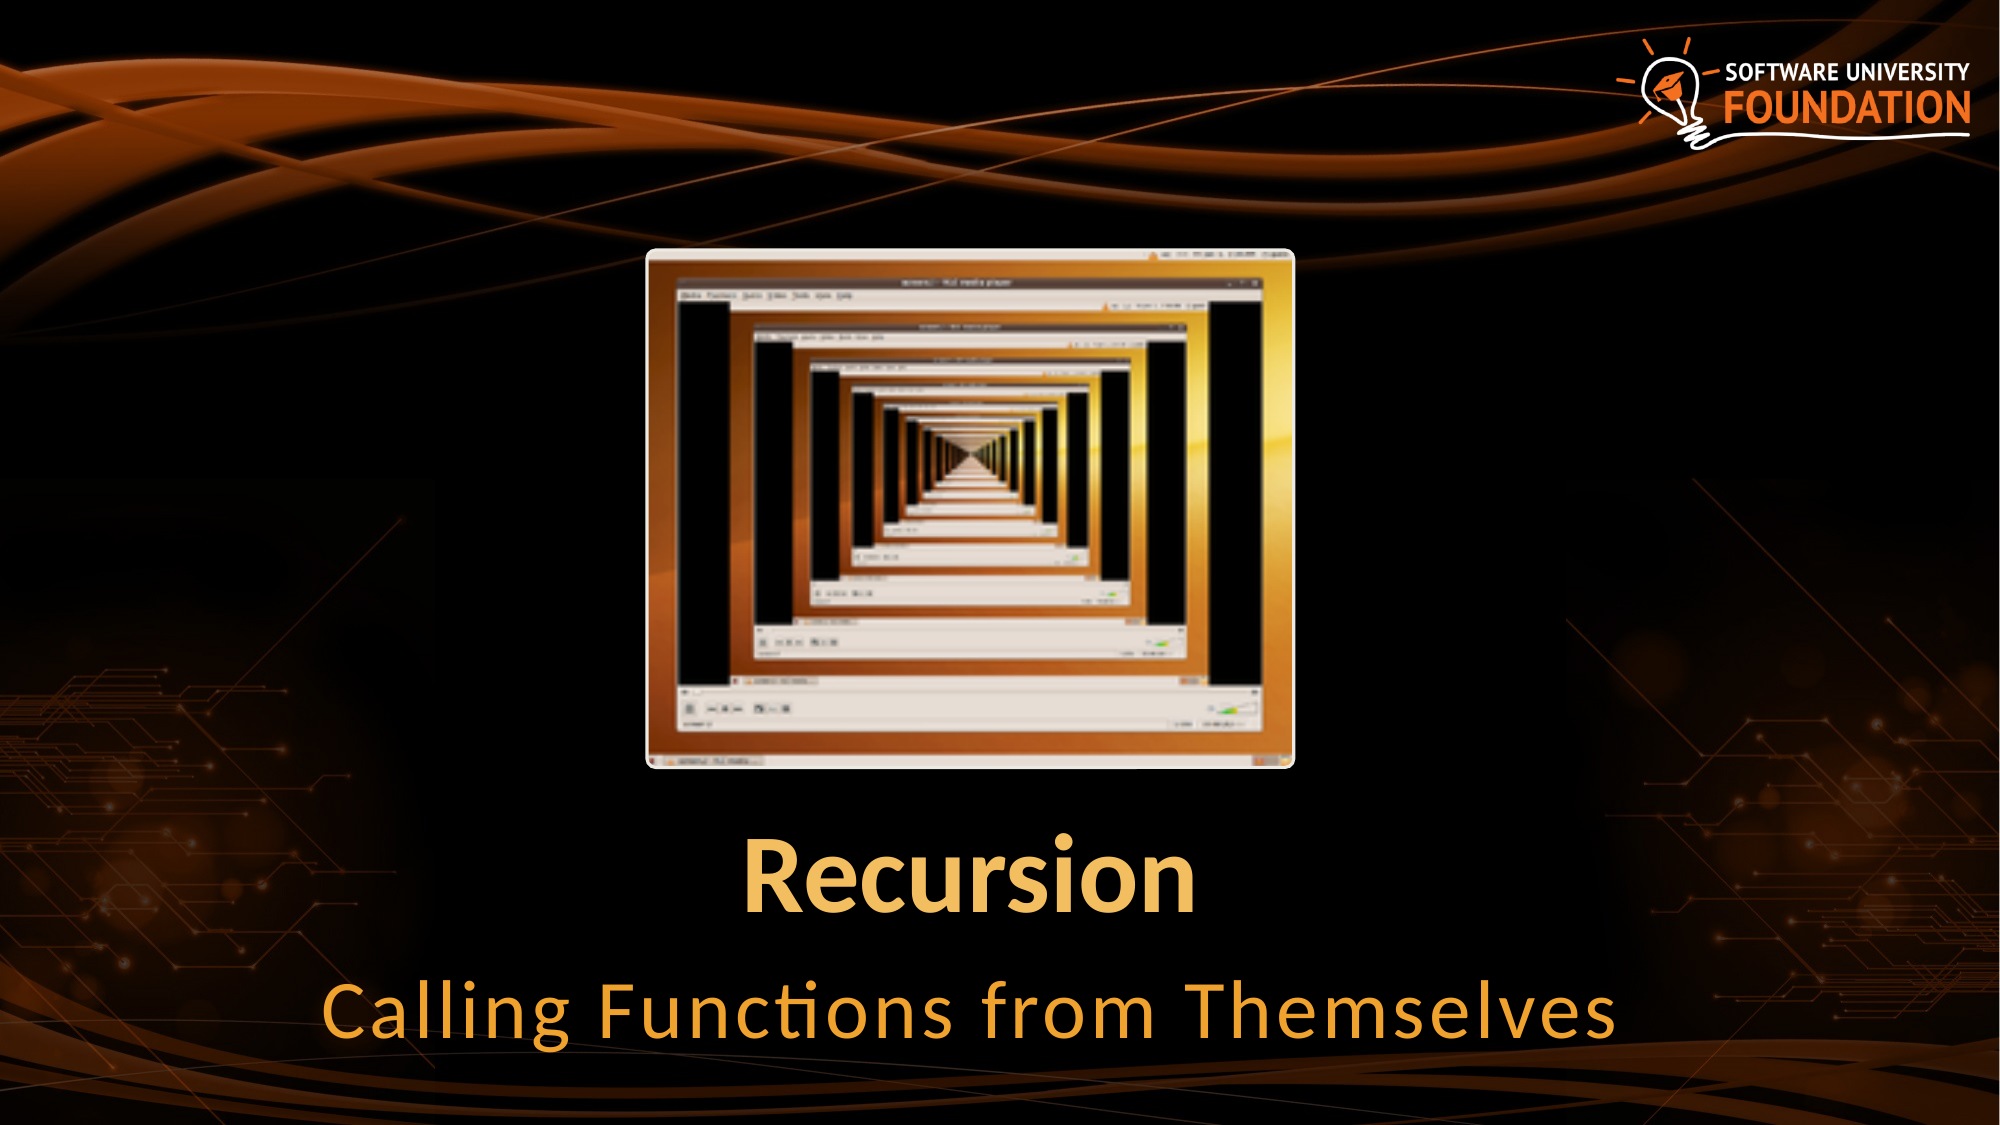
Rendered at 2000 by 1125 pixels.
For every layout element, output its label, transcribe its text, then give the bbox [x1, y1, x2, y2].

list Calling Functions from Themselves [237, 944, 1704, 1057]
picture [0, 0, 2000, 1125]
title Recursion [237, 808, 1704, 943]
